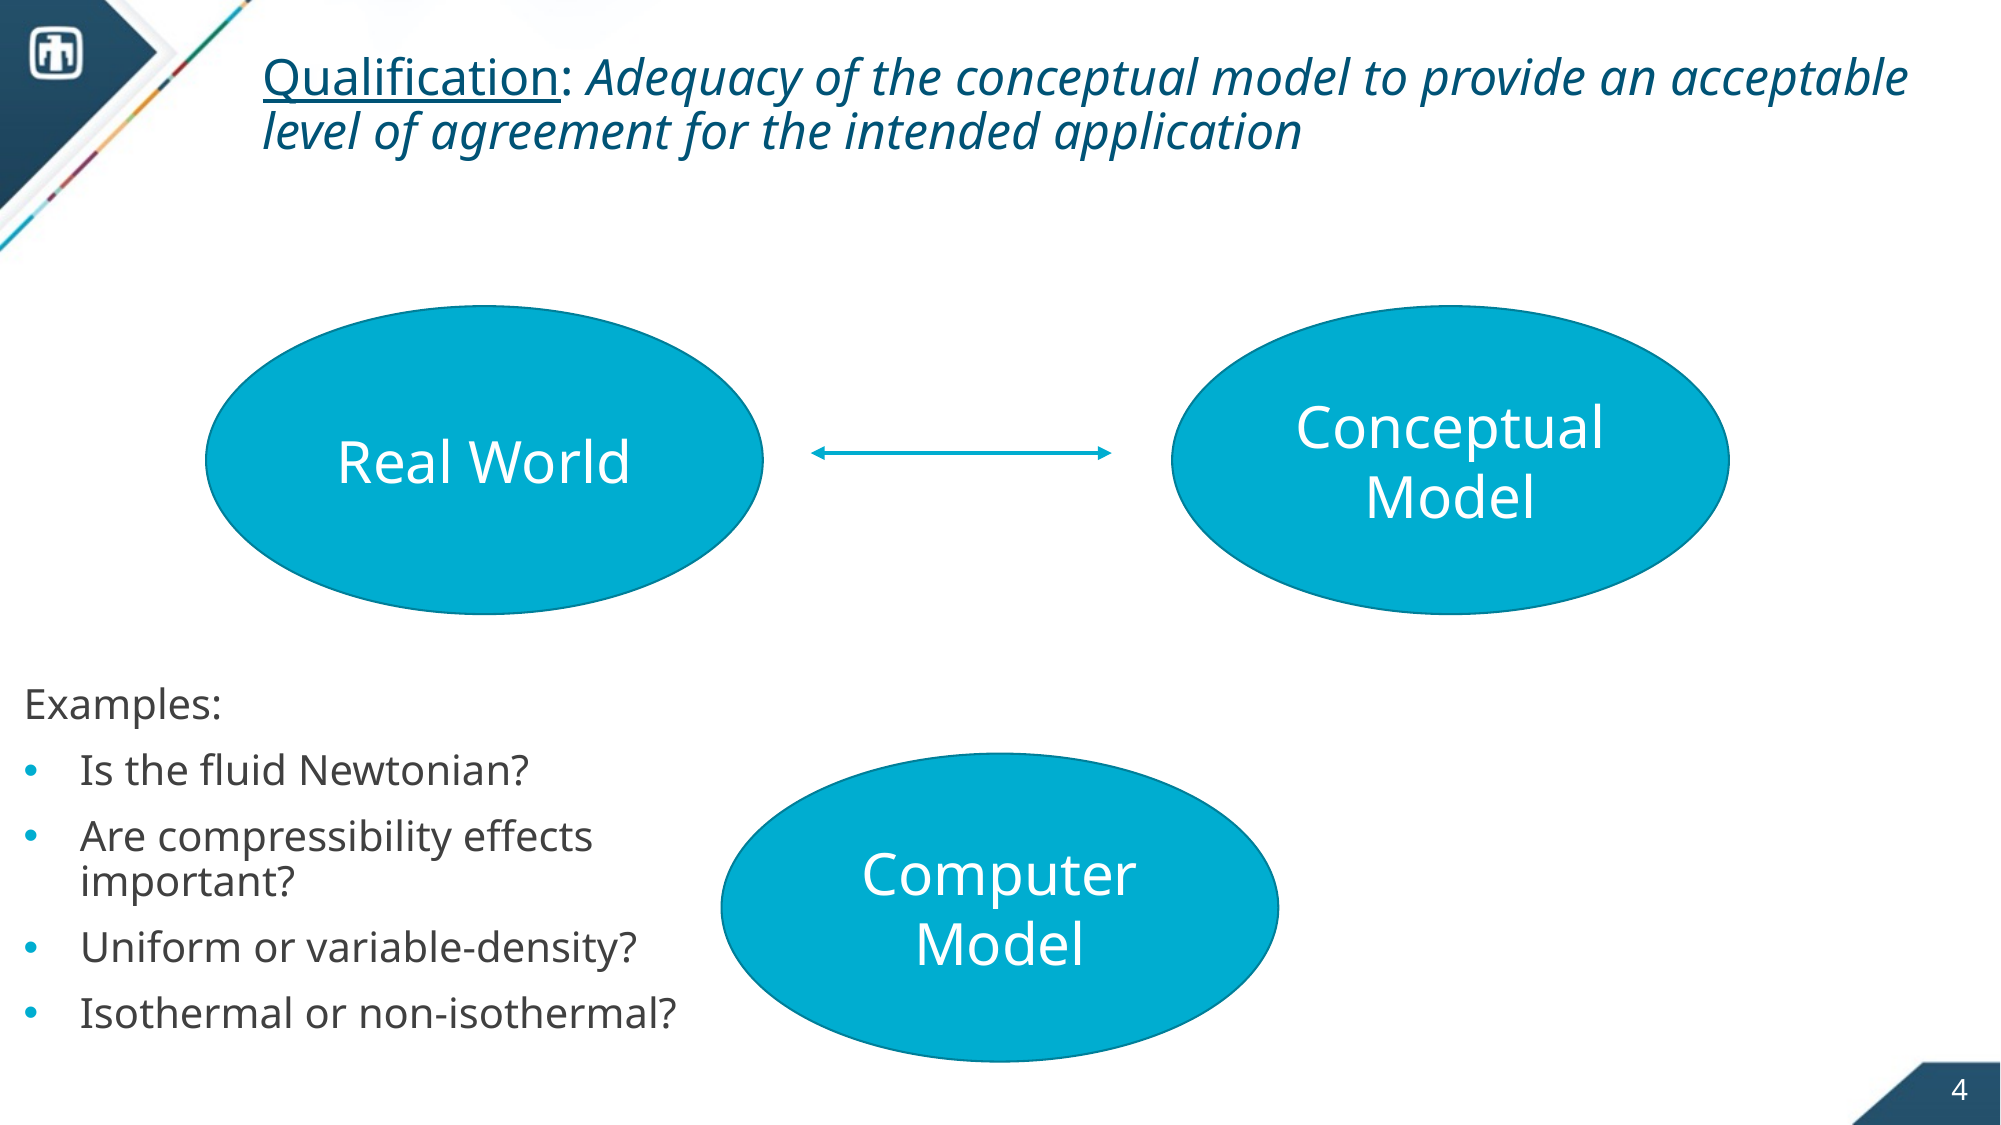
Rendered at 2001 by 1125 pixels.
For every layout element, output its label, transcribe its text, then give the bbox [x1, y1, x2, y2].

list Examples: Is the fluid Newtonian? Are compressibility effects important? Uniform or variable-density? Isothermal or non-isothermal? [23, 676, 678, 1083]
title Qualification: Adequacy of the conceptual model to provide an acceptable level of agreement for the intended application [262, 42, 1919, 170]
text_box Conceptual Model [1171, 305, 1730, 616]
text_box Computer Model [720, 752, 1280, 1063]
text_box Real World [205, 305, 764, 616]
picture [0, 0, 2001, 1125]
slide_number 4 [1919, 1061, 2000, 1122]
